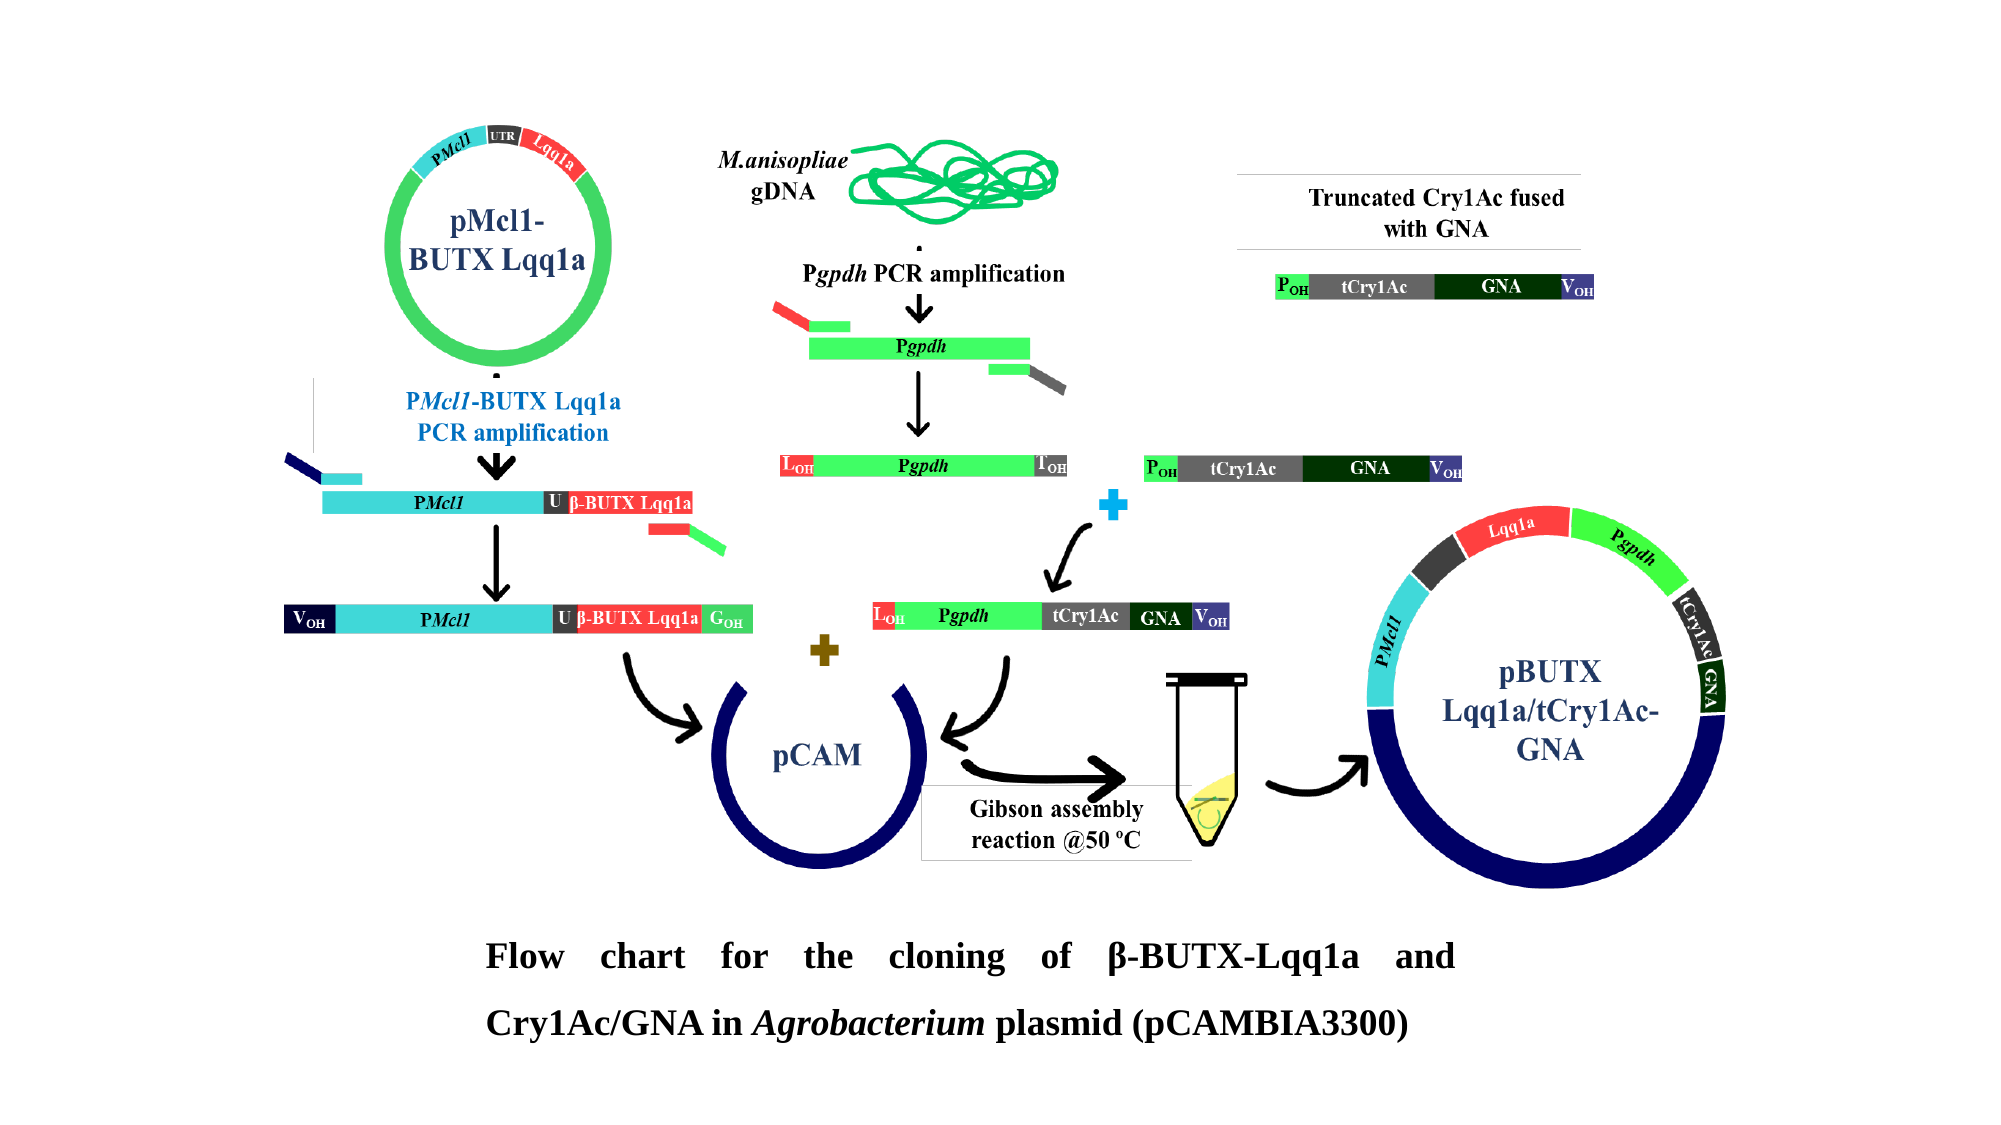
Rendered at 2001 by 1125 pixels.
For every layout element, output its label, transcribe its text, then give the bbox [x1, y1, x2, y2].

text_box Flow chart for the cloning of β-BUTX-Lqq1a and Cry1Ac/GNA in Agrobacterium plasmid (pCAMBIA3300) [470, 900, 1471, 1051]
picture [261, 111, 1733, 889]
